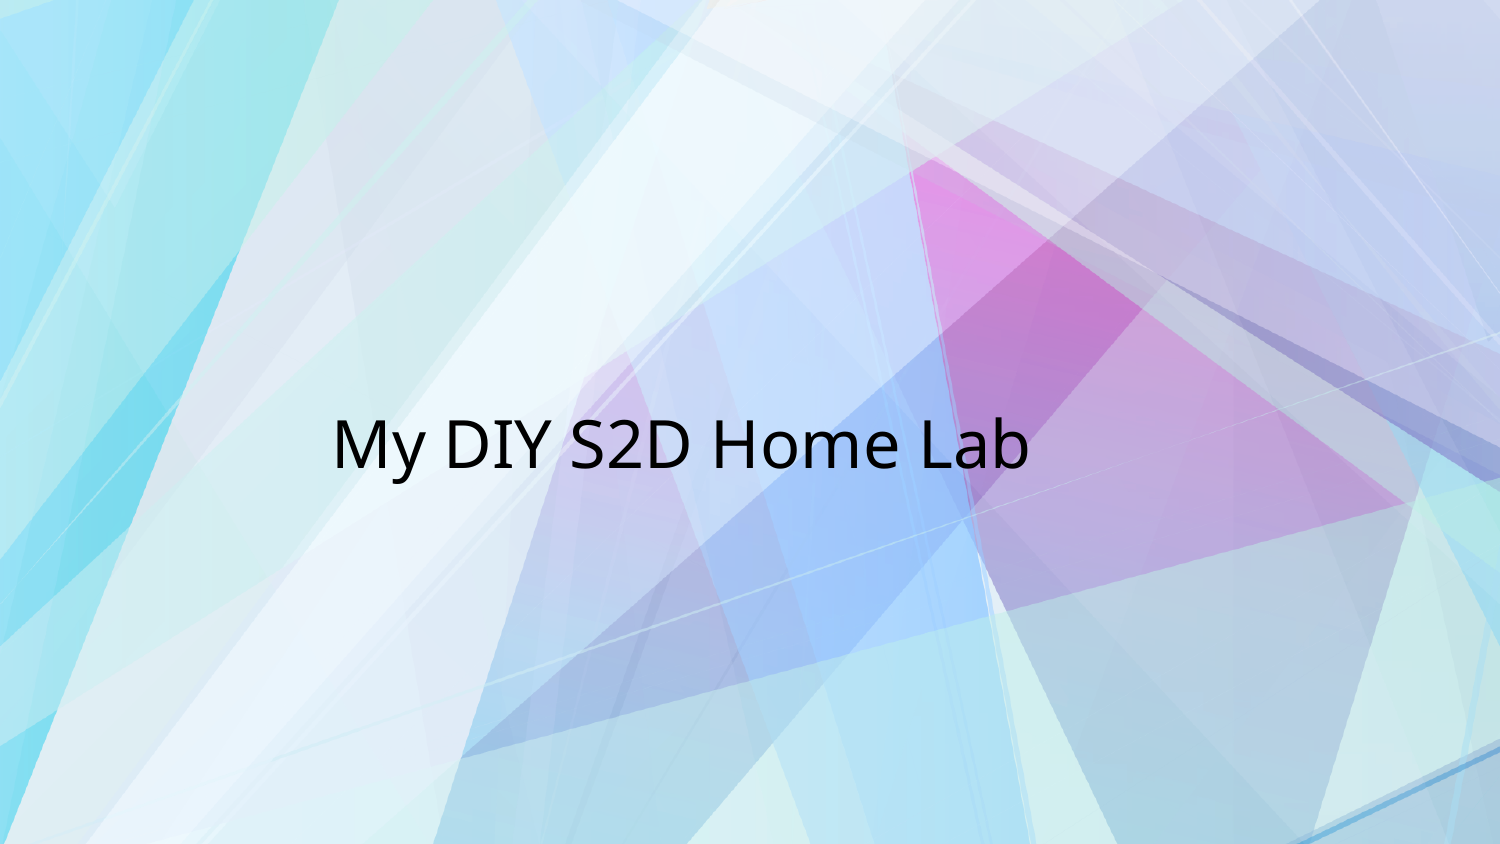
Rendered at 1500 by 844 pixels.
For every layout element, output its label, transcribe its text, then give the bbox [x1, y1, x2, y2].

title My DIY S2D Home Lab [53, 351, 1329, 532]
picture [0, 0, 1500, 844]
